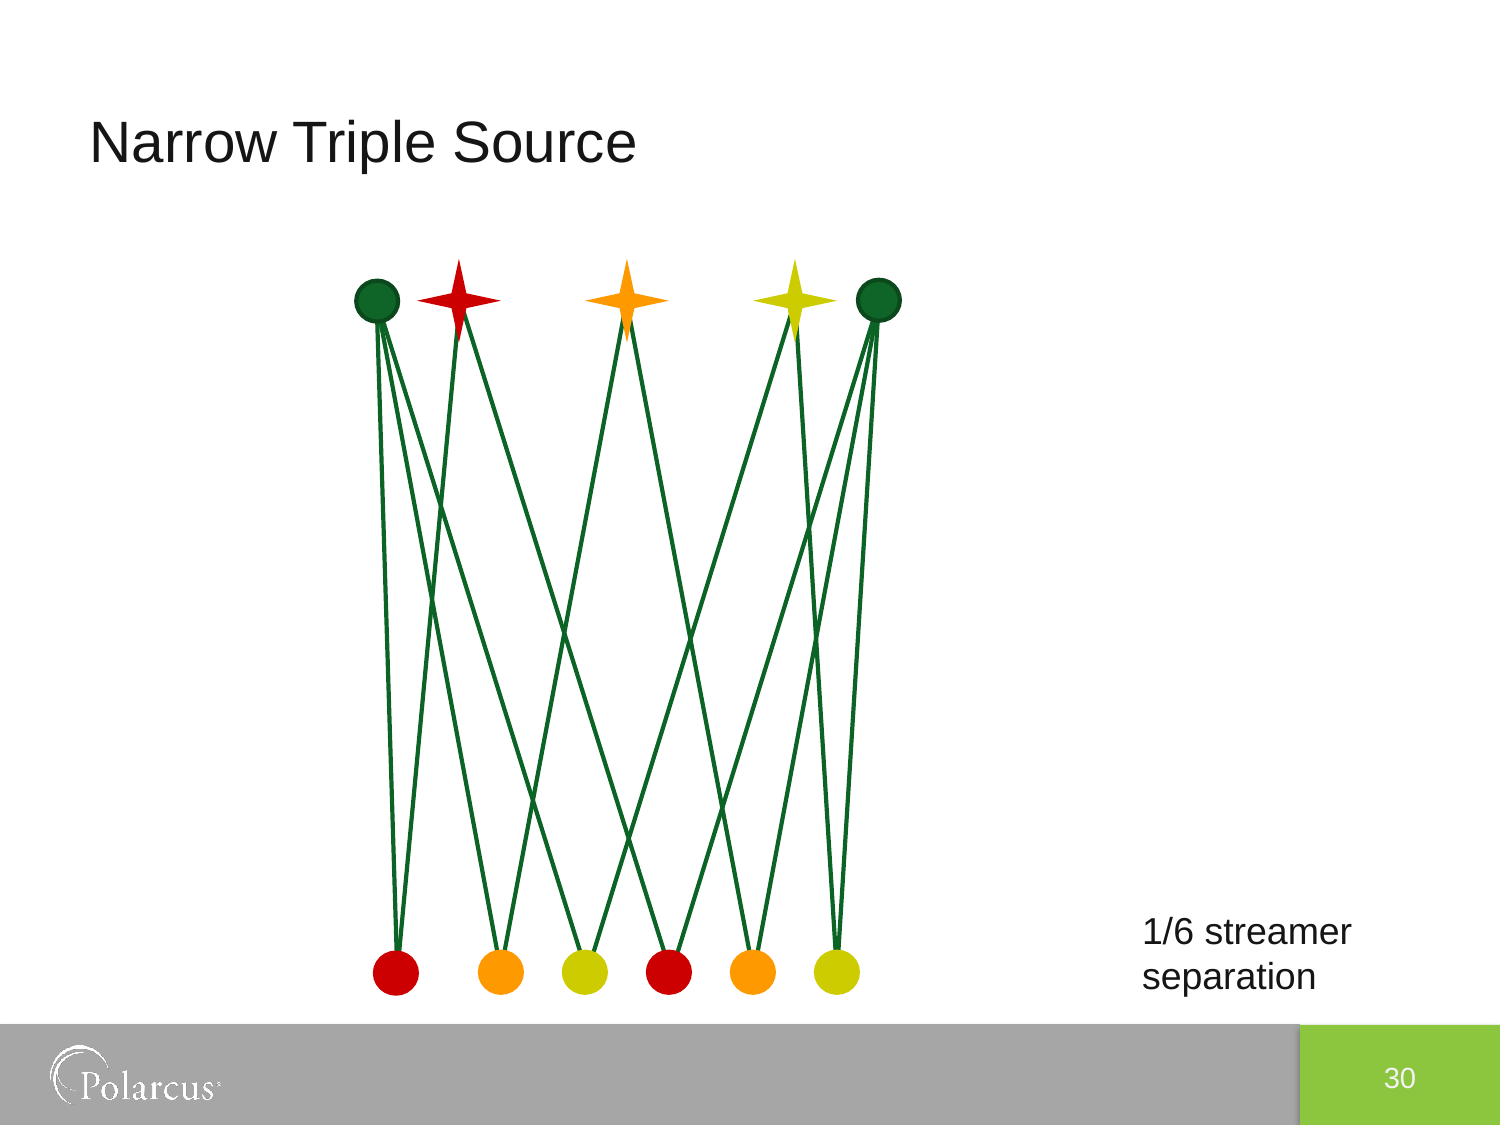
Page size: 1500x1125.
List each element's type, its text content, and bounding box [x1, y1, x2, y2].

list [75, 262, 1425, 1005]
text_box 1/6 streamer separation [1127, 899, 1368, 1005]
title Narrow Triple Source [75, 45, 1425, 233]
picture [50, 1045, 221, 1105]
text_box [356, 258, 900, 994]
